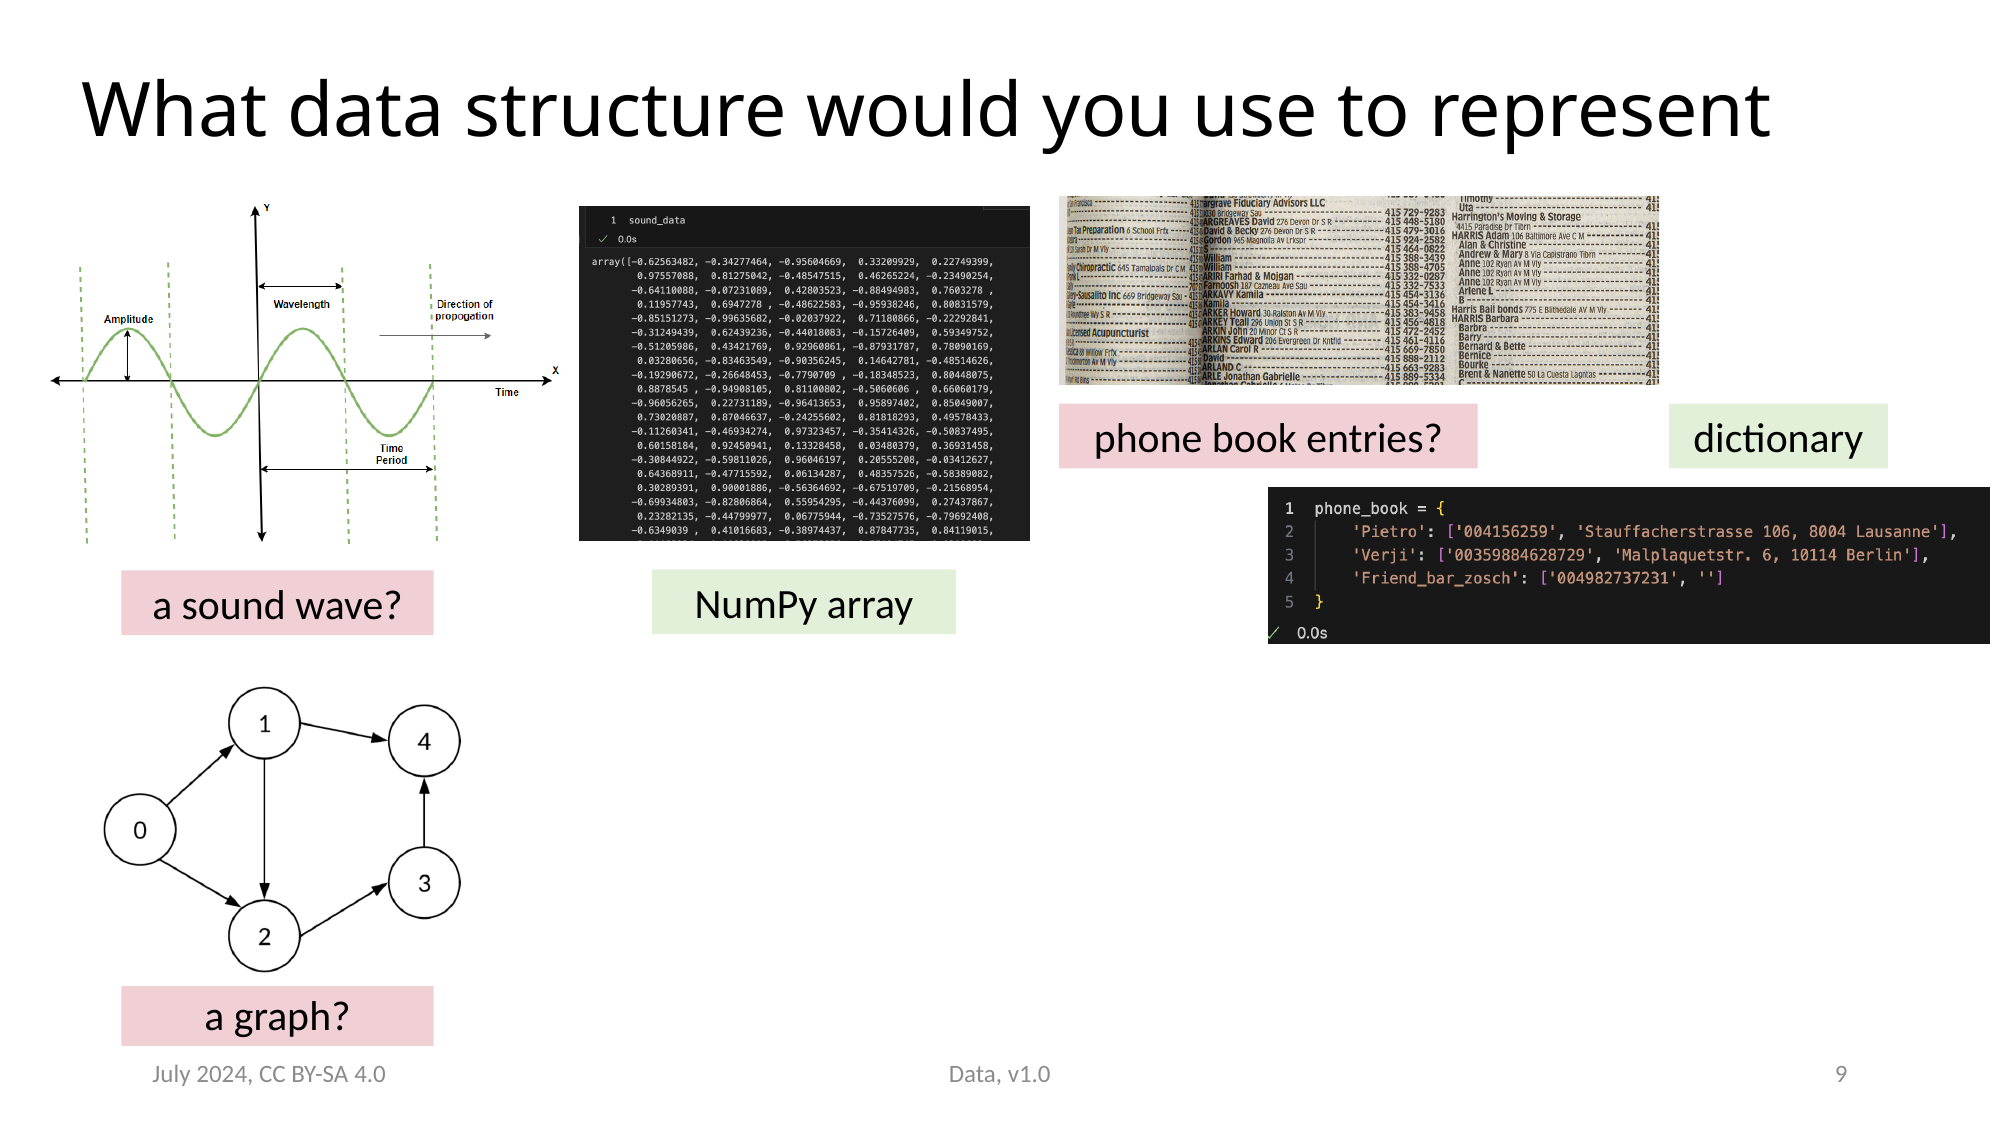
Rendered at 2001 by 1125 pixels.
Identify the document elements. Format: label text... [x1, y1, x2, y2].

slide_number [137, 1042, 588, 1103]
title What data structure would you use to represent [66, 37, 1934, 186]
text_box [579, 206, 1030, 635]
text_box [1268, 403, 1990, 644]
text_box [1058, 196, 1660, 470]
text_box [43, 184, 608, 636]
slide_number 9 [1412, 1042, 1863, 1103]
footer Data, v1.0 [662, 1042, 1338, 1103]
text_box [91, 649, 464, 1047]
